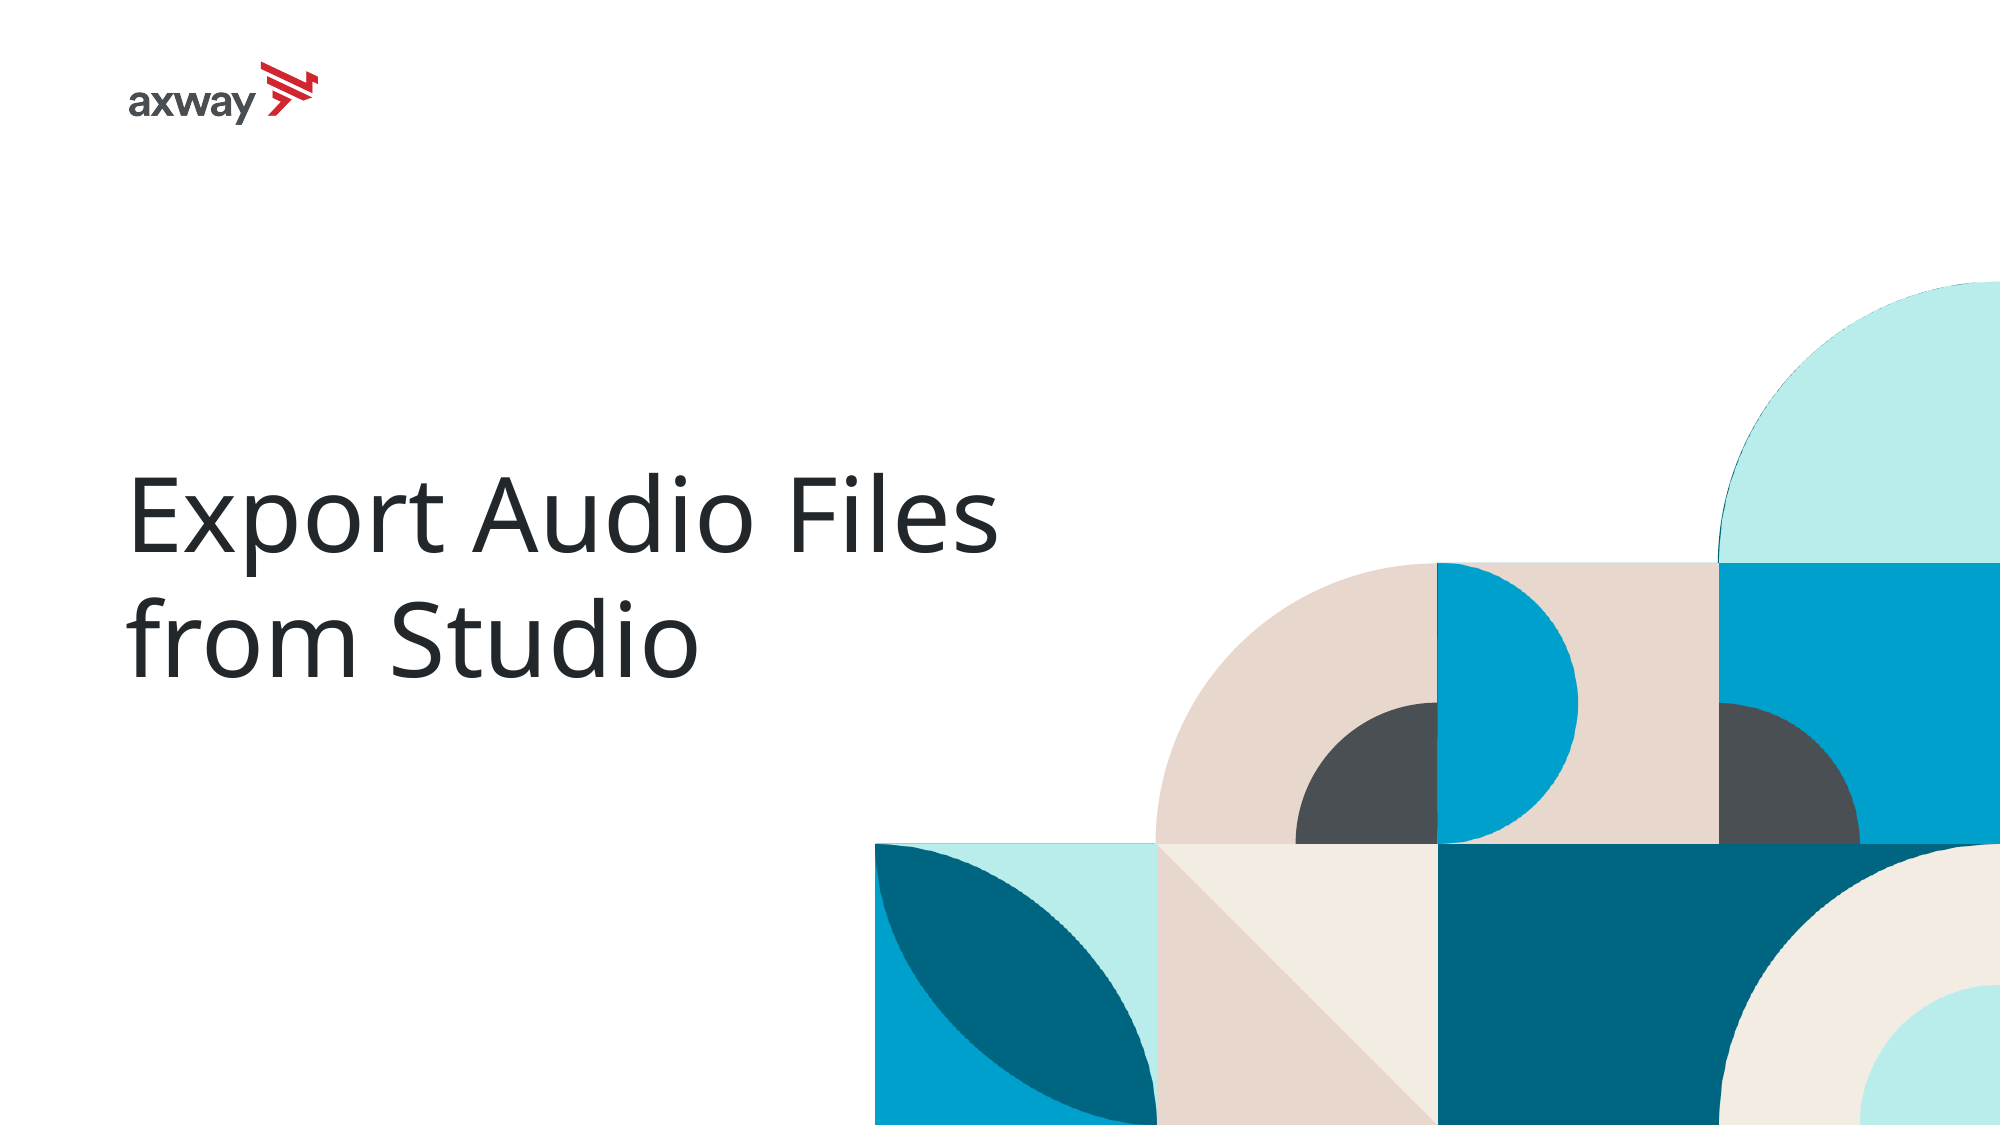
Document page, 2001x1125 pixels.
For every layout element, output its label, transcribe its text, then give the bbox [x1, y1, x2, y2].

picture [914, 844, 1437, 1125]
title Export Audio Files from Studio [125, 299, 1156, 846]
picture [129, 61, 318, 125]
picture [1445, 562, 1859, 843]
picture [1718, 281, 2000, 562]
picture [1720, 845, 2000, 1125]
